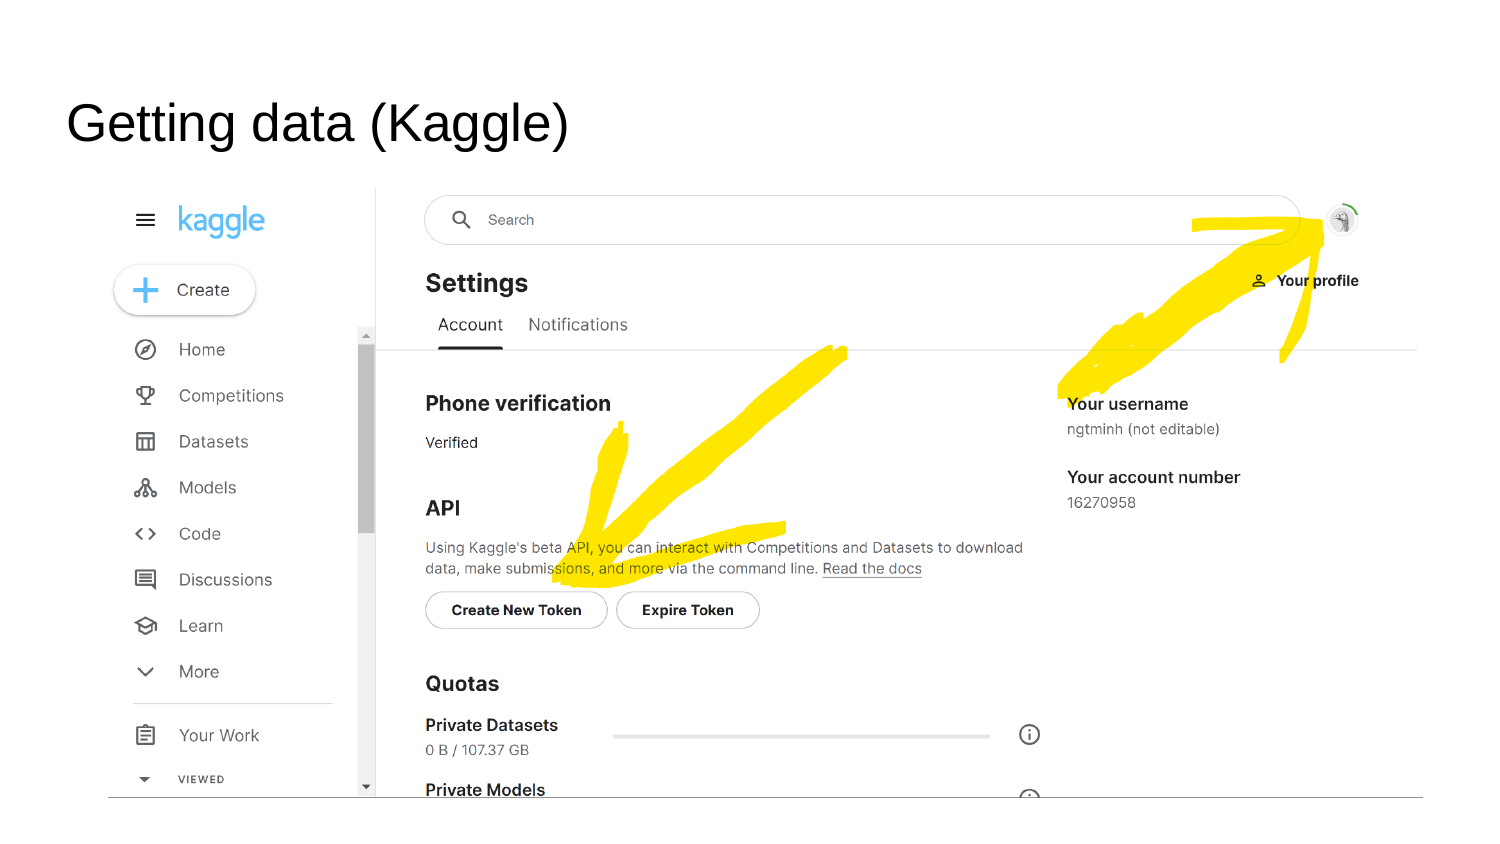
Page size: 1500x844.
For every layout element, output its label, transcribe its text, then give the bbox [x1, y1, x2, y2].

picture [108, 188, 1423, 799]
title Getting data (Kaggle) [51, 72, 1449, 167]
